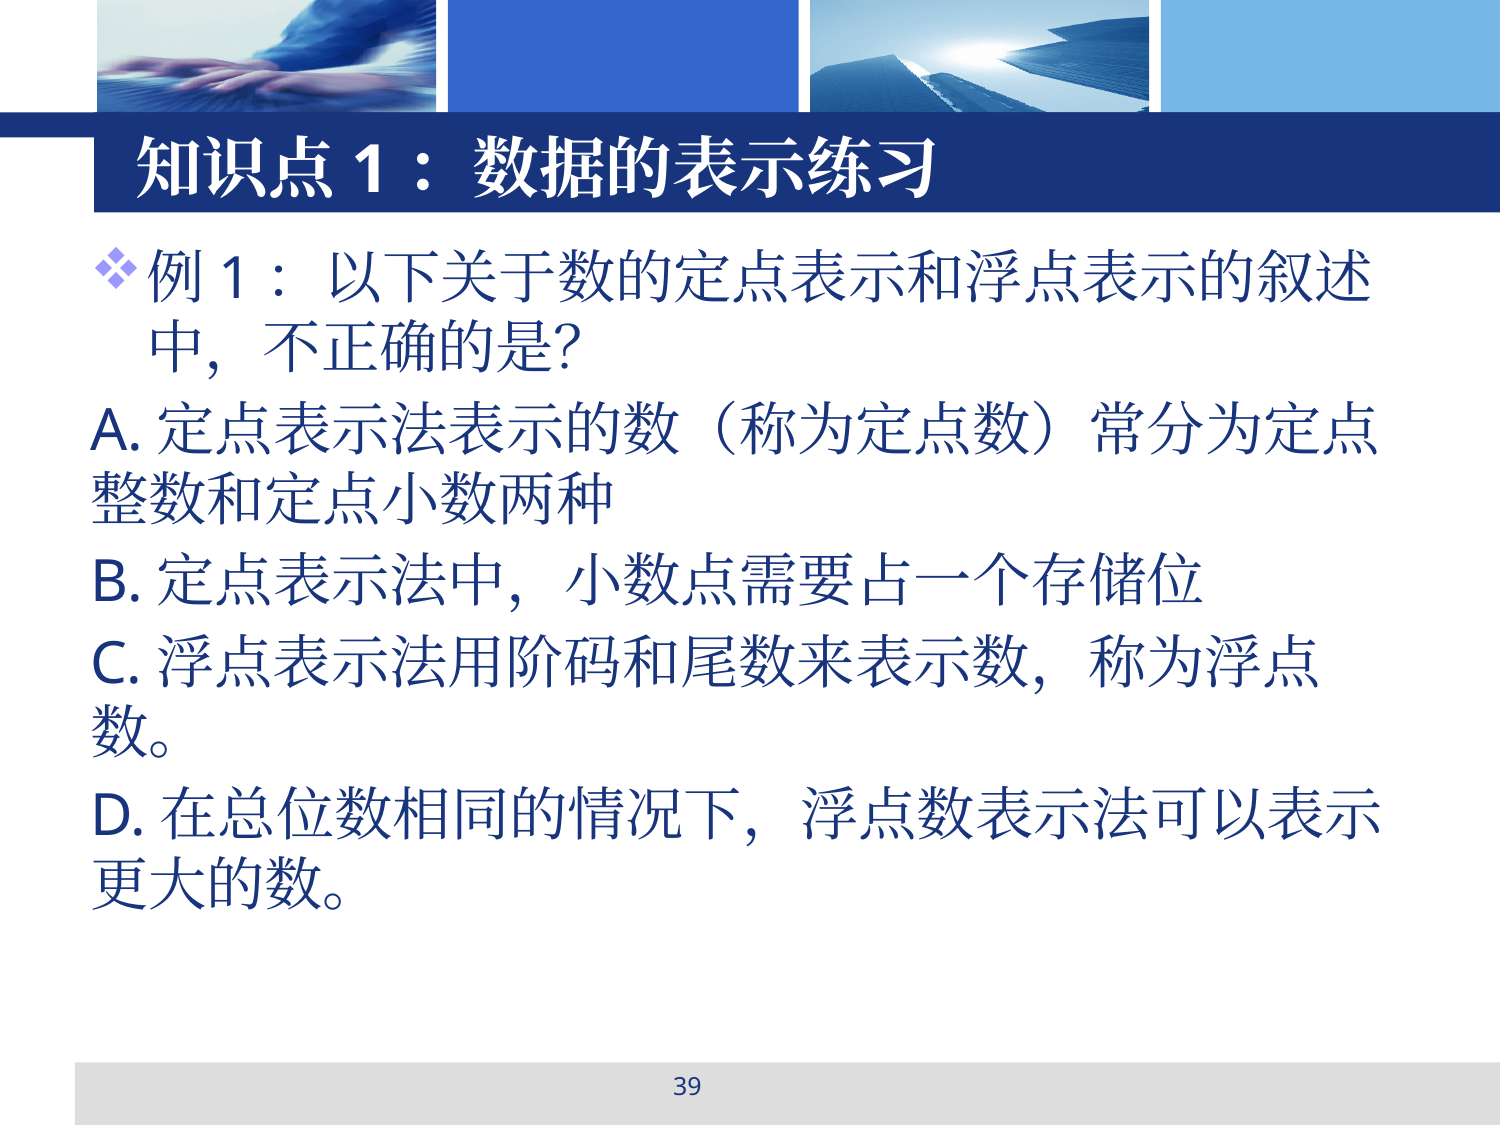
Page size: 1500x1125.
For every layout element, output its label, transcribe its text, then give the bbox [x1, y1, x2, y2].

picture [810, 0, 1150, 112]
slide_number 39 [512, 1062, 863, 1116]
title 知识点1：数据的表示练习 [120, 120, 1400, 213]
picture [97, 0, 437, 112]
list 例1：以下关于数的定点表示和浮点表示的叙述中，不正确的是？ A.定点表示法表示的数（称为定点数）常分为定点整数和定点小数两种 B.定点表示法中，小数点需要占一个存储位 C.浮点表示法用阶码和尾数来表示数，称为浮点数。 D.在总位数相同的情况下，浮点数表示法可以表示更大的数。 [75, 232, 1425, 1034]
